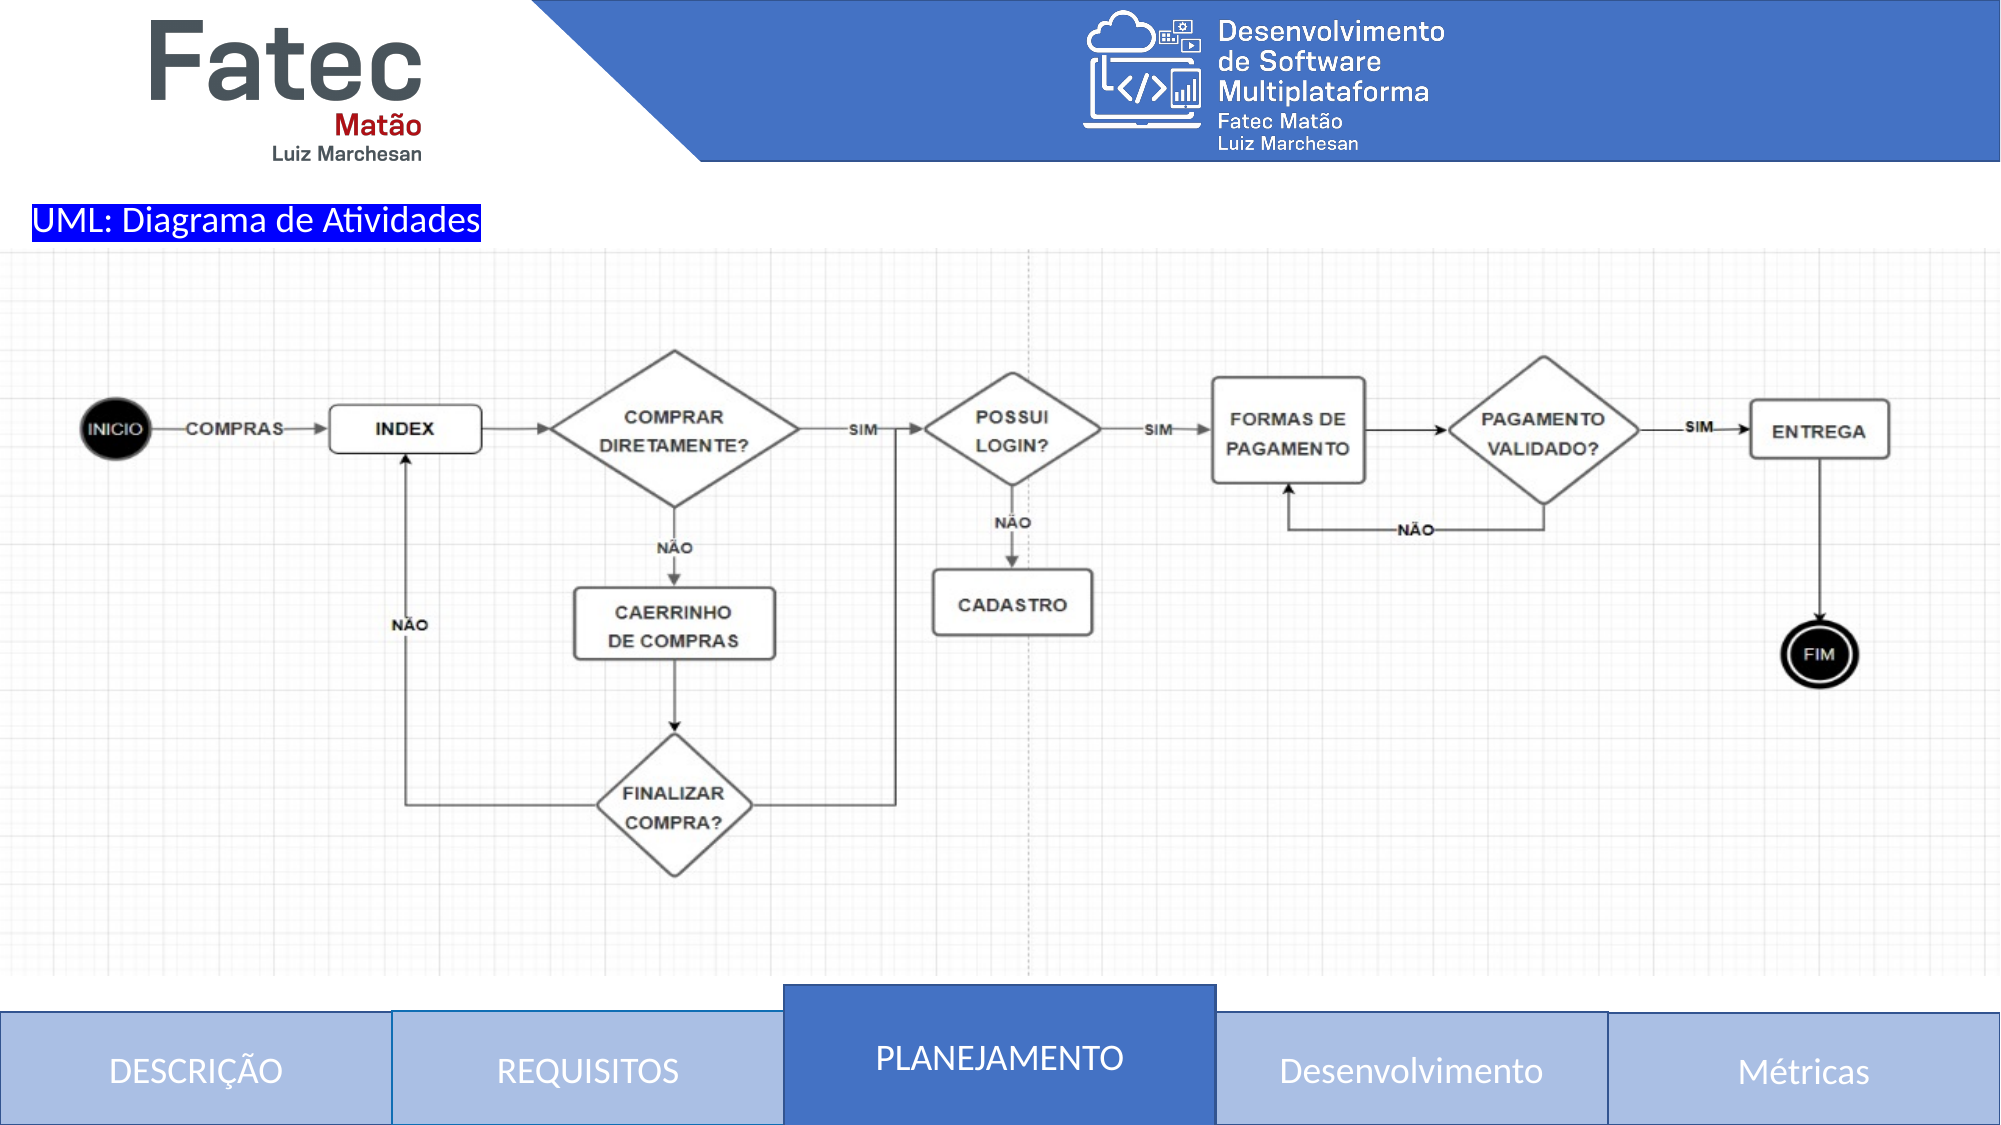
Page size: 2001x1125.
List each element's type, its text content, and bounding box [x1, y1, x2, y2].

text_box UML: Diagrama de Atividades [16, 187, 497, 248]
picture [1083, 10, 1444, 150]
picture [151, 20, 421, 161]
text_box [0, 984, 2000, 1125]
picture [0, 248, 2000, 976]
